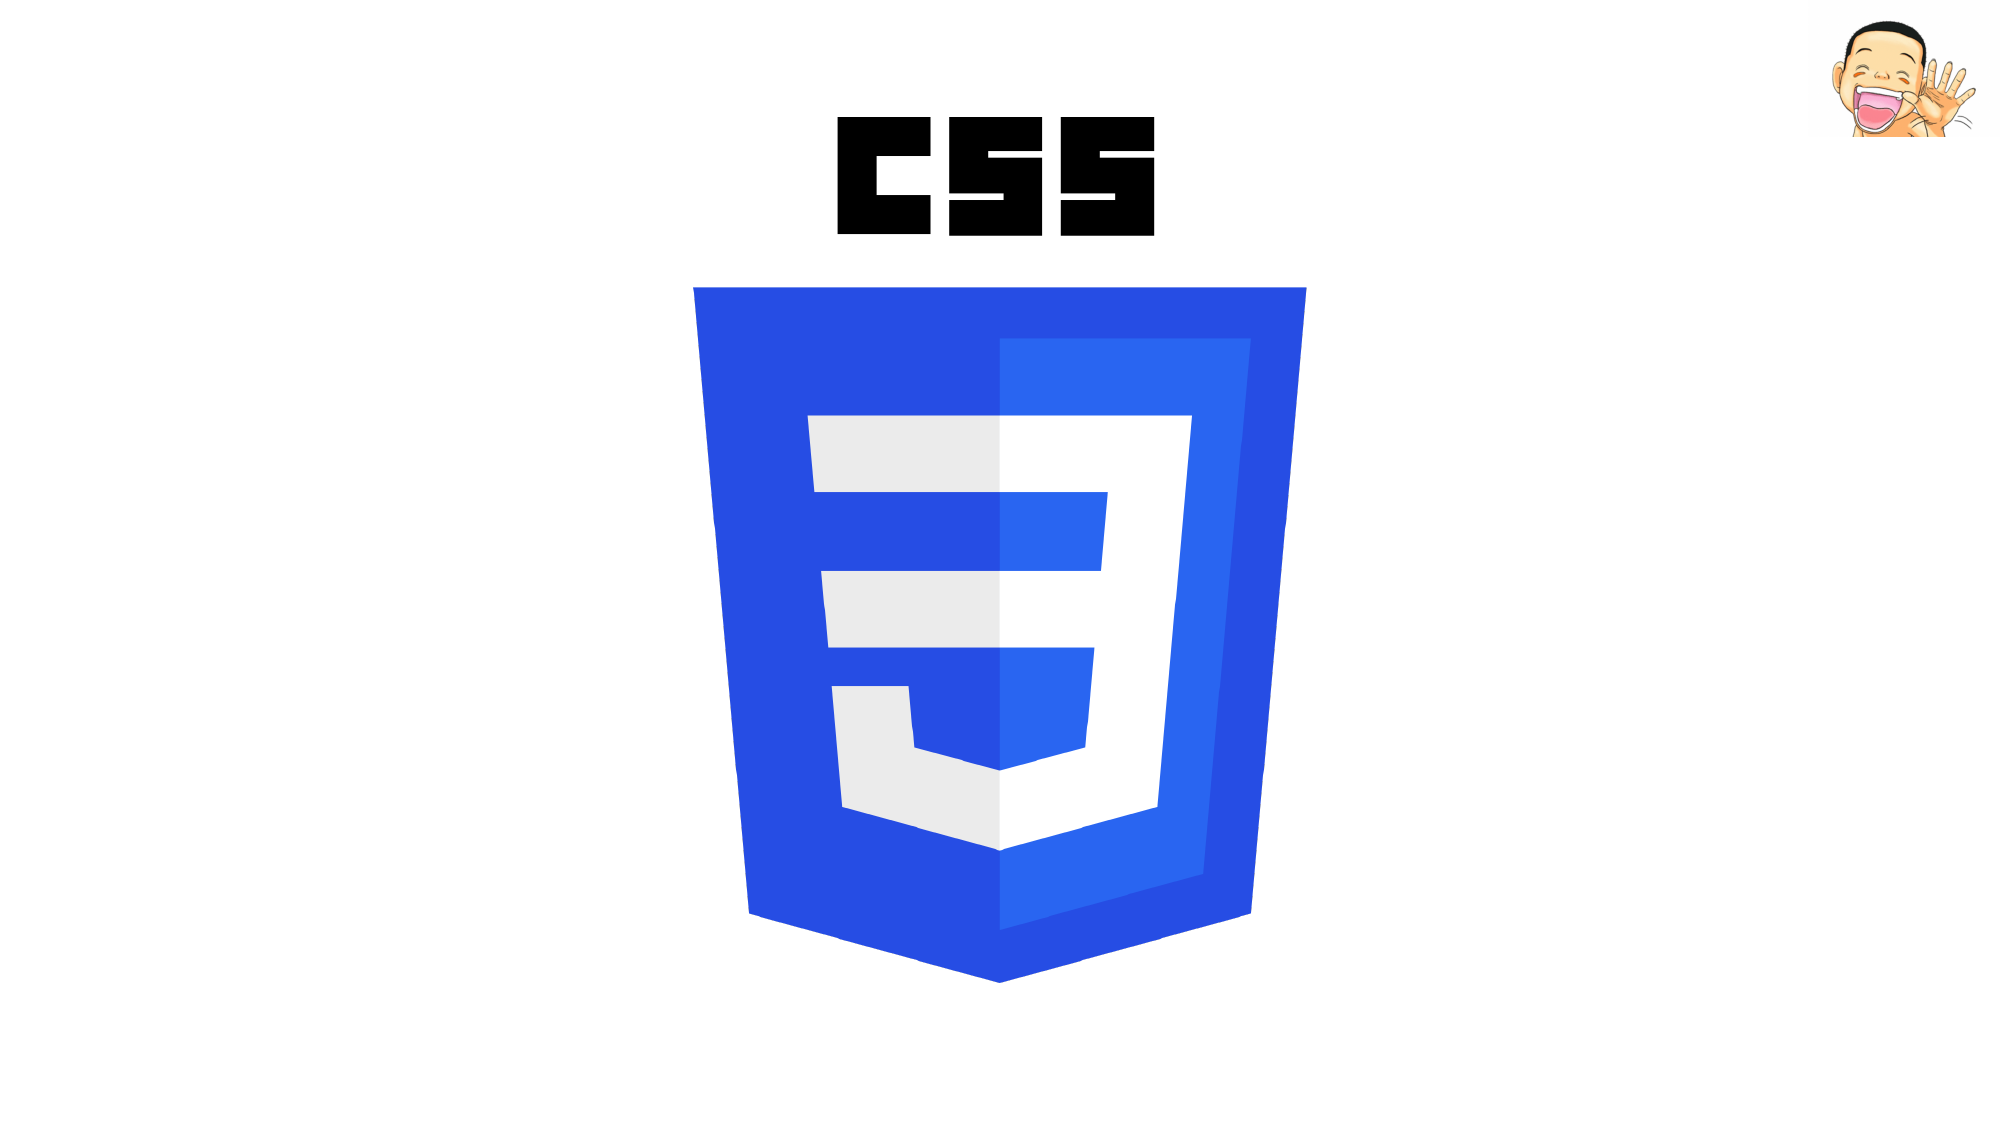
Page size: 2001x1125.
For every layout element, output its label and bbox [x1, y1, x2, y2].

picture [1808, 0, 2000, 137]
picture [693, 117, 1307, 983]
